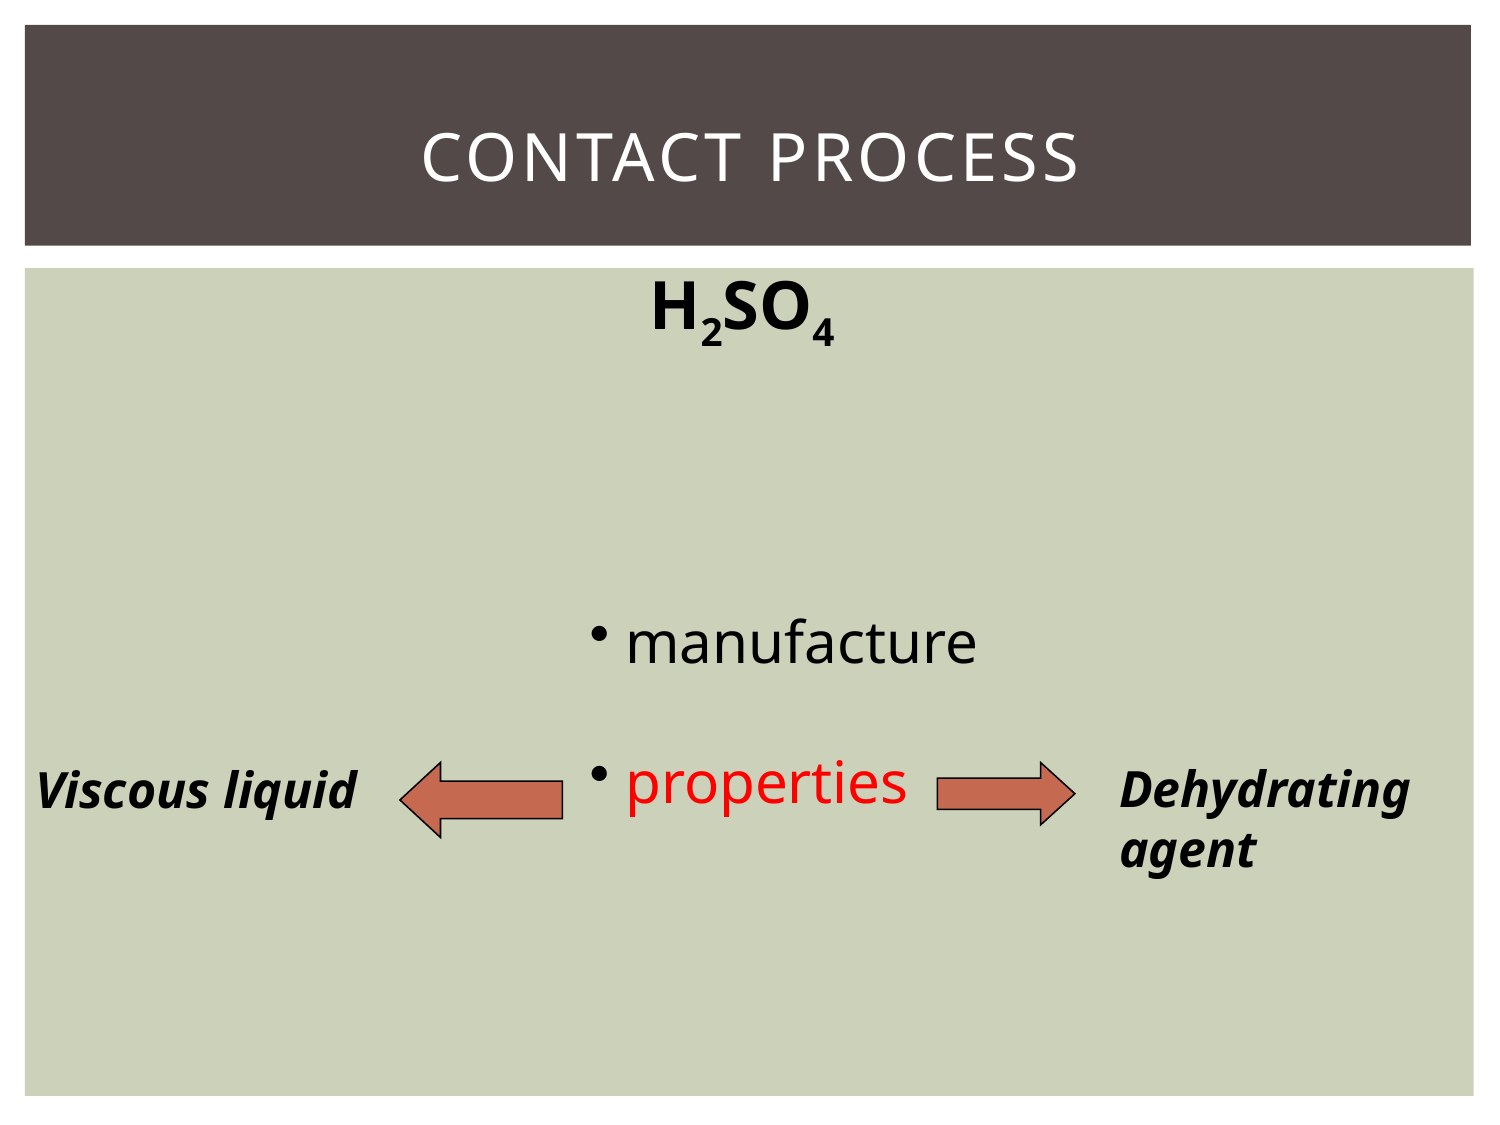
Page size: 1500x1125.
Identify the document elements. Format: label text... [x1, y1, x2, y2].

text_box H2SO4 [634, 256, 850, 362]
text_box Viscous liquid [20, 750, 373, 826]
text_box [399, 762, 563, 838]
text_box [937, 762, 1075, 825]
text_box Dehydrating agent [1104, 749, 1440, 885]
title Contact process [112, 61, 1388, 249]
text_box manufacture properties [574, 598, 993, 893]
